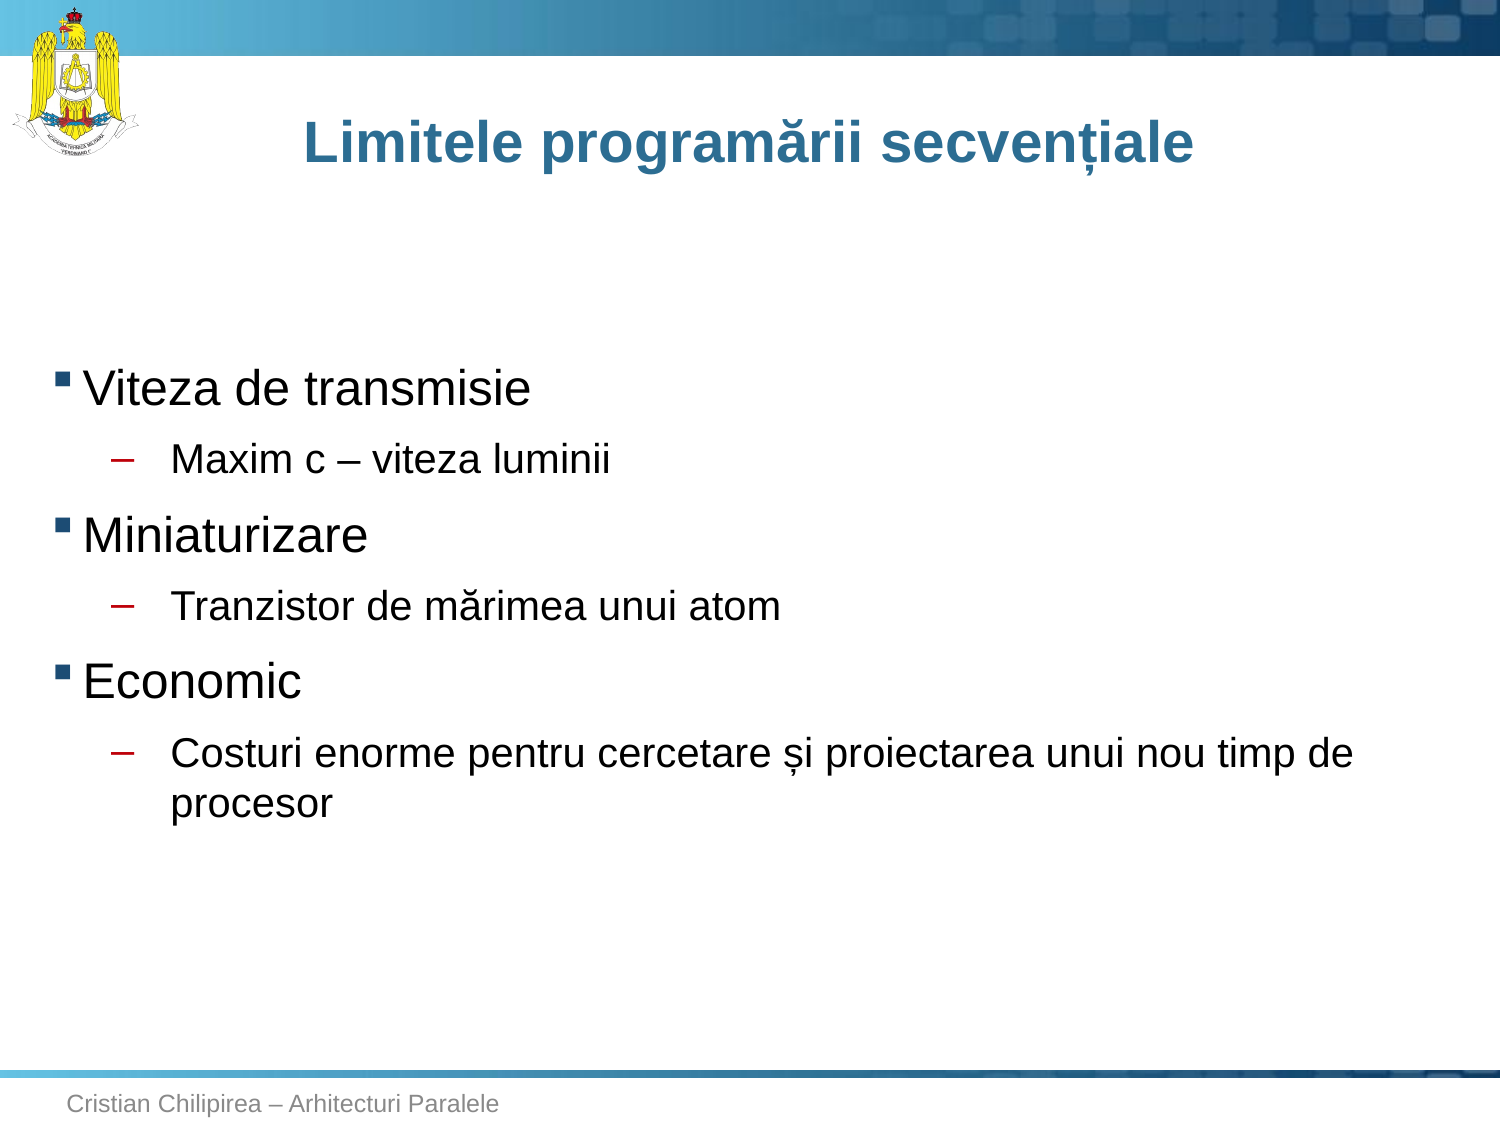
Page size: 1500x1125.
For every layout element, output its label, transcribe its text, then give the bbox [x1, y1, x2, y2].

picture [0, 1070, 51, 1078]
picture [1450, 1070, 1500, 1078]
picture [0, 0, 1500, 156]
footer Cristian Chilipirea – Arhitecturi Paralele [51, 1083, 1157, 1125]
title Limitele programării secvențiale [51, 102, 1449, 178]
list Viteza de transmisie Maxim c – viteza luminii Miniaturizare Tranzistor de mărimea unui atom Economic Costuri enorme pentru cercetare și proiectarea unui nou timp de procesor [51, 347, 1450, 1125]
